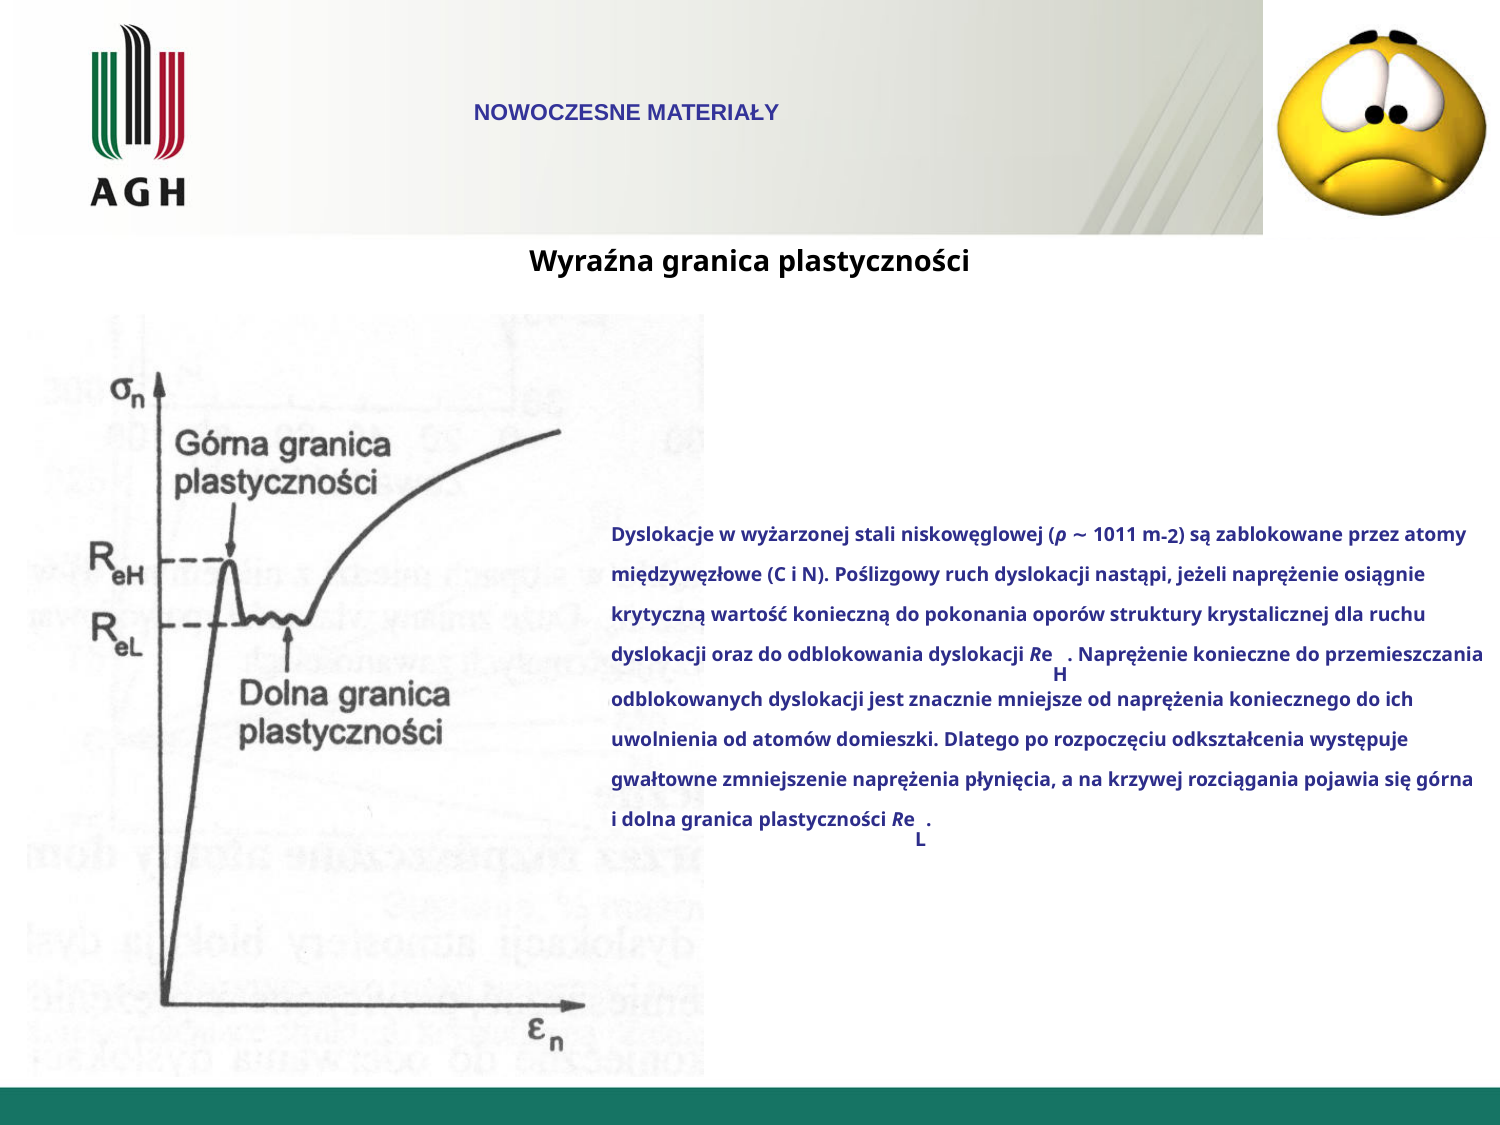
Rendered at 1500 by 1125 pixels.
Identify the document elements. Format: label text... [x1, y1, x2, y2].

picture [0, 0, 1500, 1125]
text_box NOWOCZESNE MATERIAŁY [461, 98, 793, 149]
text_box Dyslokacje w wyżarzonej stali niskowęglowej (ρ ∼ 1011 m-2) są zablokowane przez atomy międzywęzłowe (C i N). Poślizgowy ruch dyslokacji nastąpi, jeżeli naprężenie osiągnie krytyczną wartość konieczną do pokonania oporów struktury krystalicznej dla ruchu dyslokacji oraz do odblokowania dyslokacji ReH. Naprężenie konieczne do przemieszczania odblokowanych dyslokacji jest znacznie mniejsze od naprężenia koniecznego do ich uwolnienia od atomów domieszki. Dlatego po rozpoczęciu odkształcenia występuje gwałtowne zmniejszenie naprężenia płynięcia, a na krzywej rozciągania pojawia się górna i dolna granica plastyczności ReL. [708, 513, 1500, 859]
text_box Wyraźna granica plastyczności [112, 231, 1388, 320]
